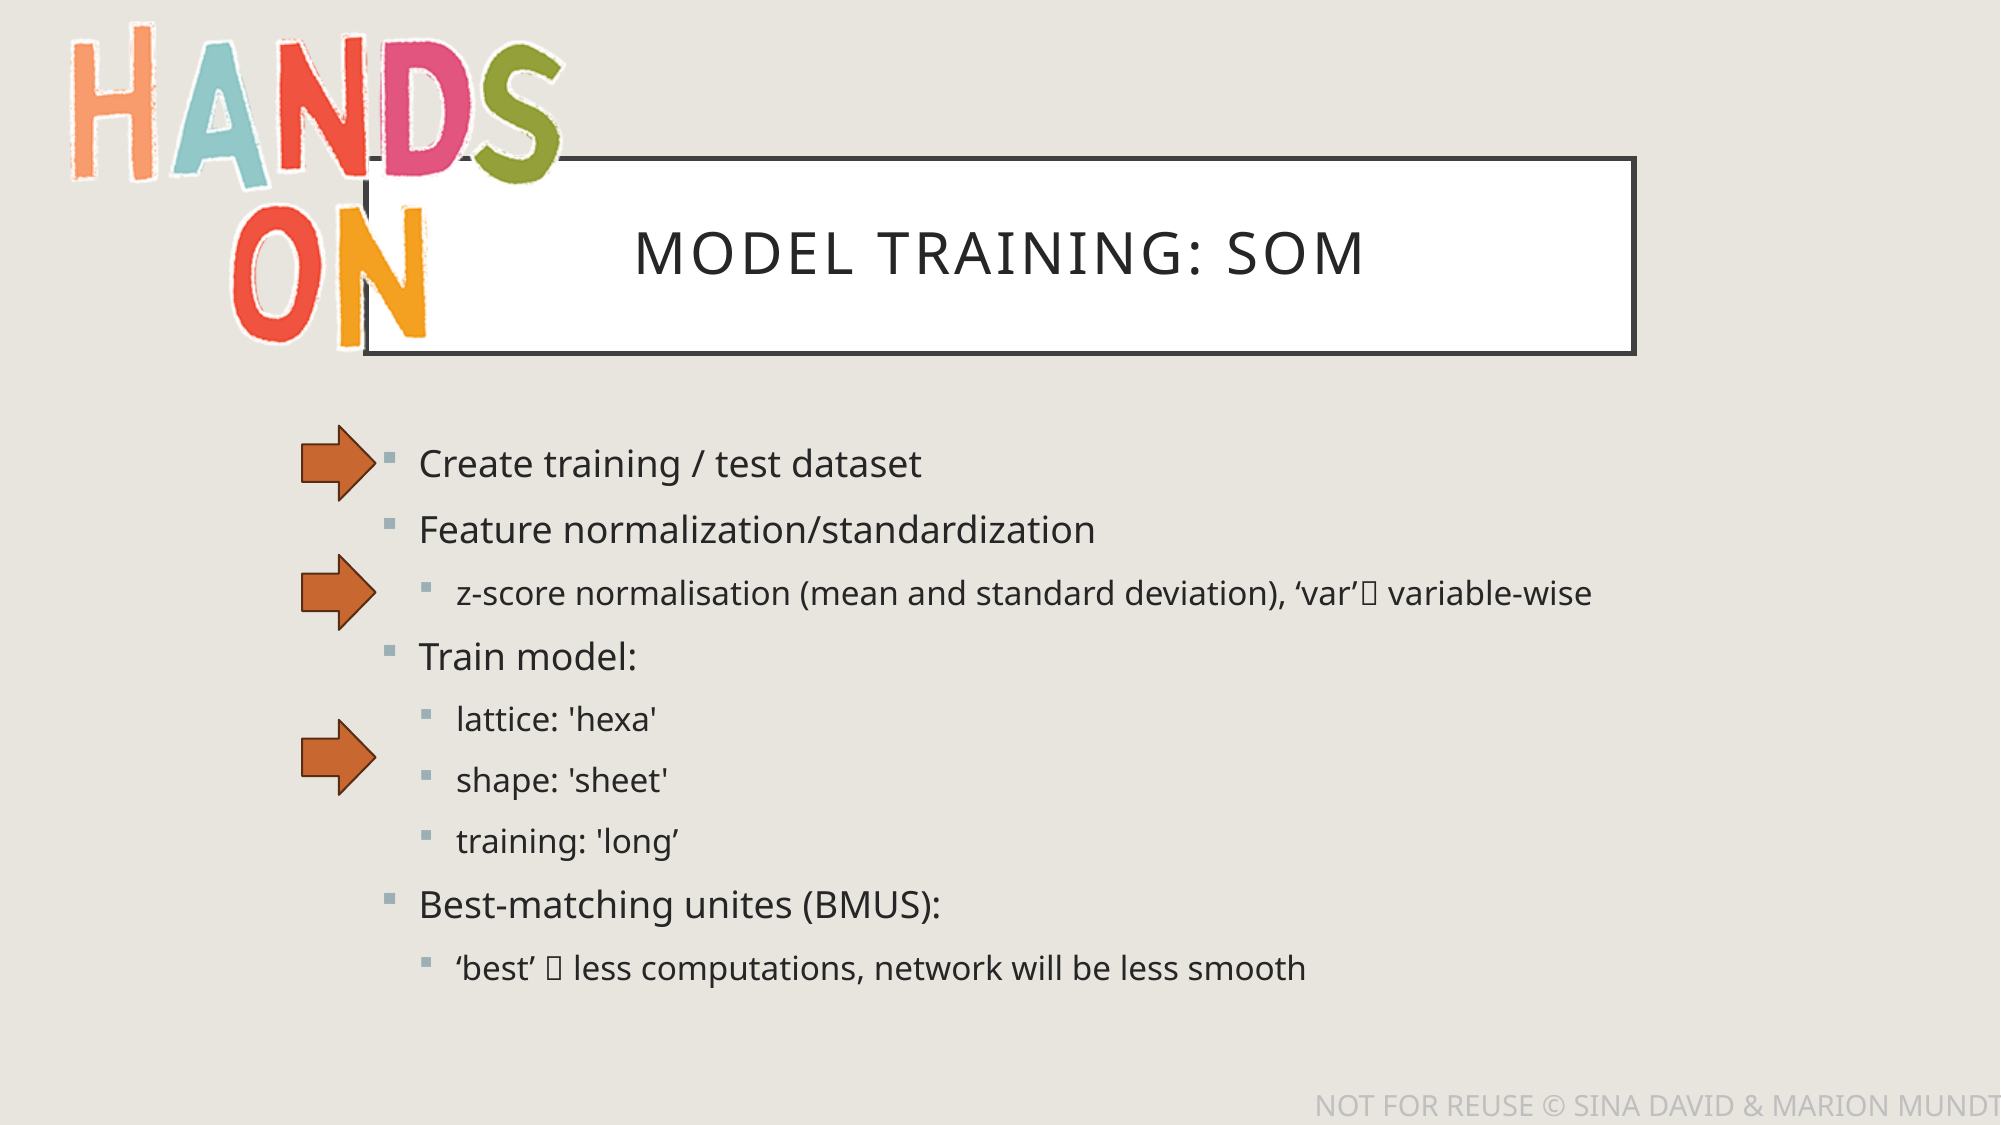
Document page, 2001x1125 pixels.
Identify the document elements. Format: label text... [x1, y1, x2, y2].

title Model Training: SOM [578, 156, 1637, 356]
text_box [301, 553, 377, 631]
text_box [301, 424, 377, 502]
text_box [52, 20, 578, 370]
list Create training / test dataset Feature normalization/standardization z-score normalisation (mean and standard deviation), ‘var’ variable-wise Train model: lattice: 'hexa' shape: 'sheet' training: 'long’ Best-matching unites (BMUS): ‘best’  less computations, network will be less smooth [366, 432, 1634, 1080]
text_box [301, 718, 377, 796]
